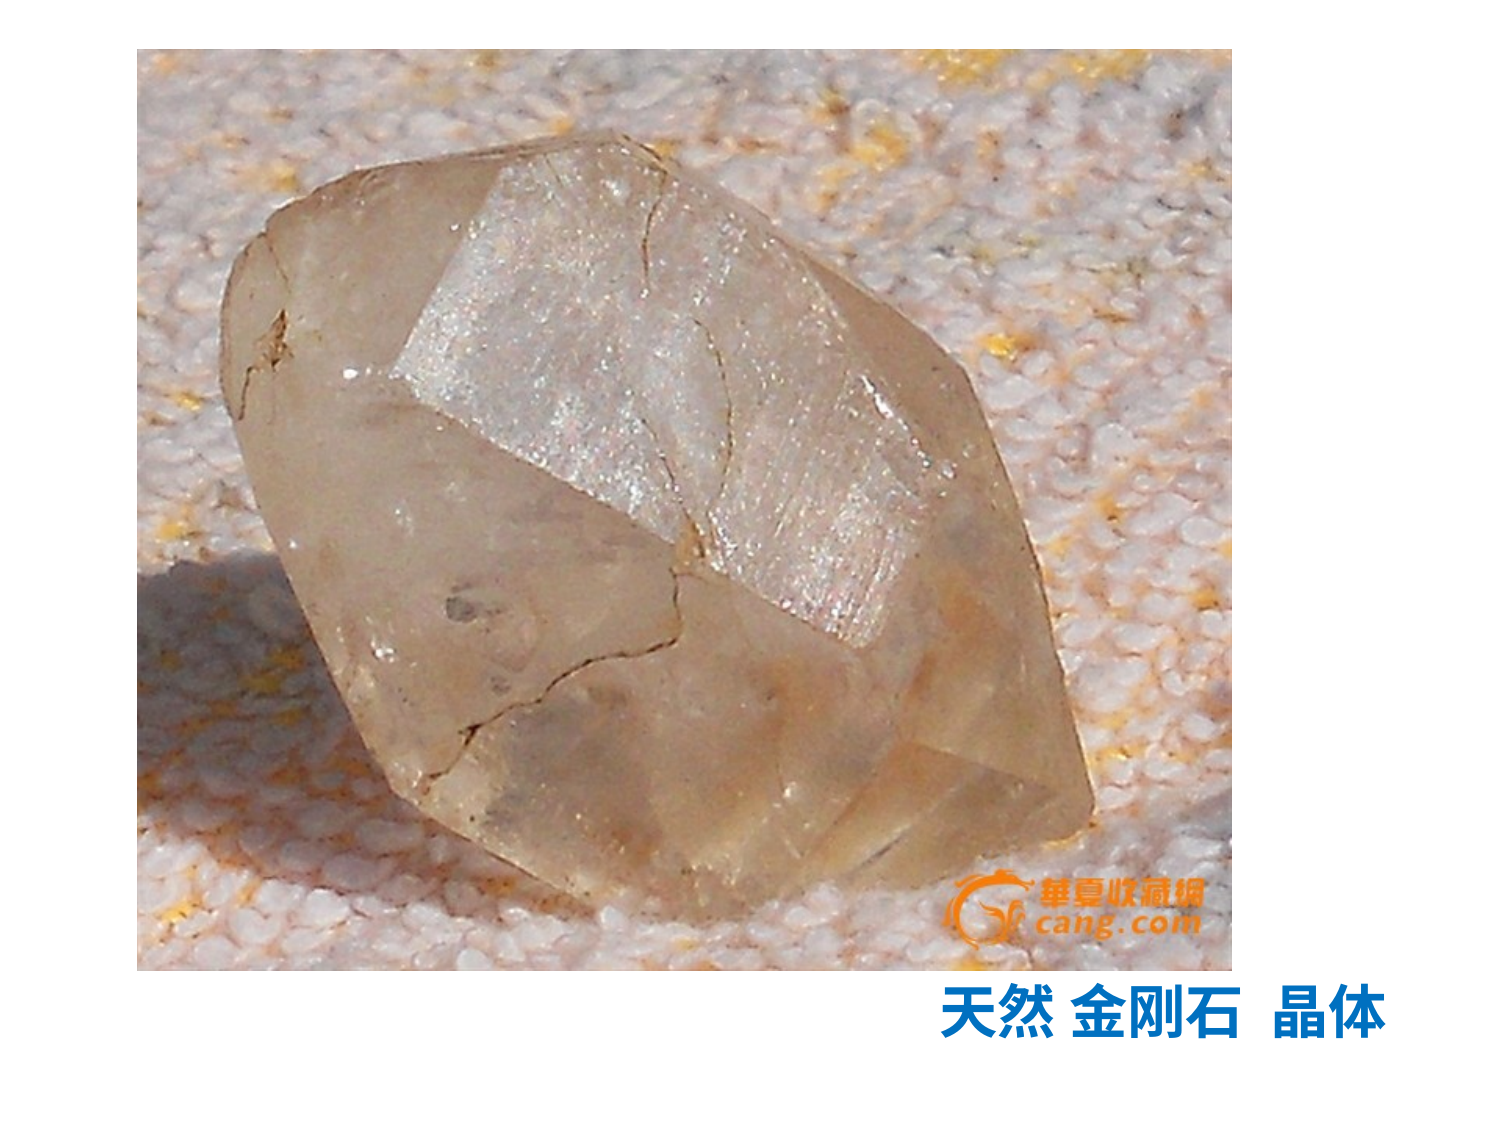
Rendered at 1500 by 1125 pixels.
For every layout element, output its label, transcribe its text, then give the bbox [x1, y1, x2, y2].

text_box 天然 金刚石 晶体 [924, 968, 1463, 1053]
picture [137, 49, 1232, 971]
